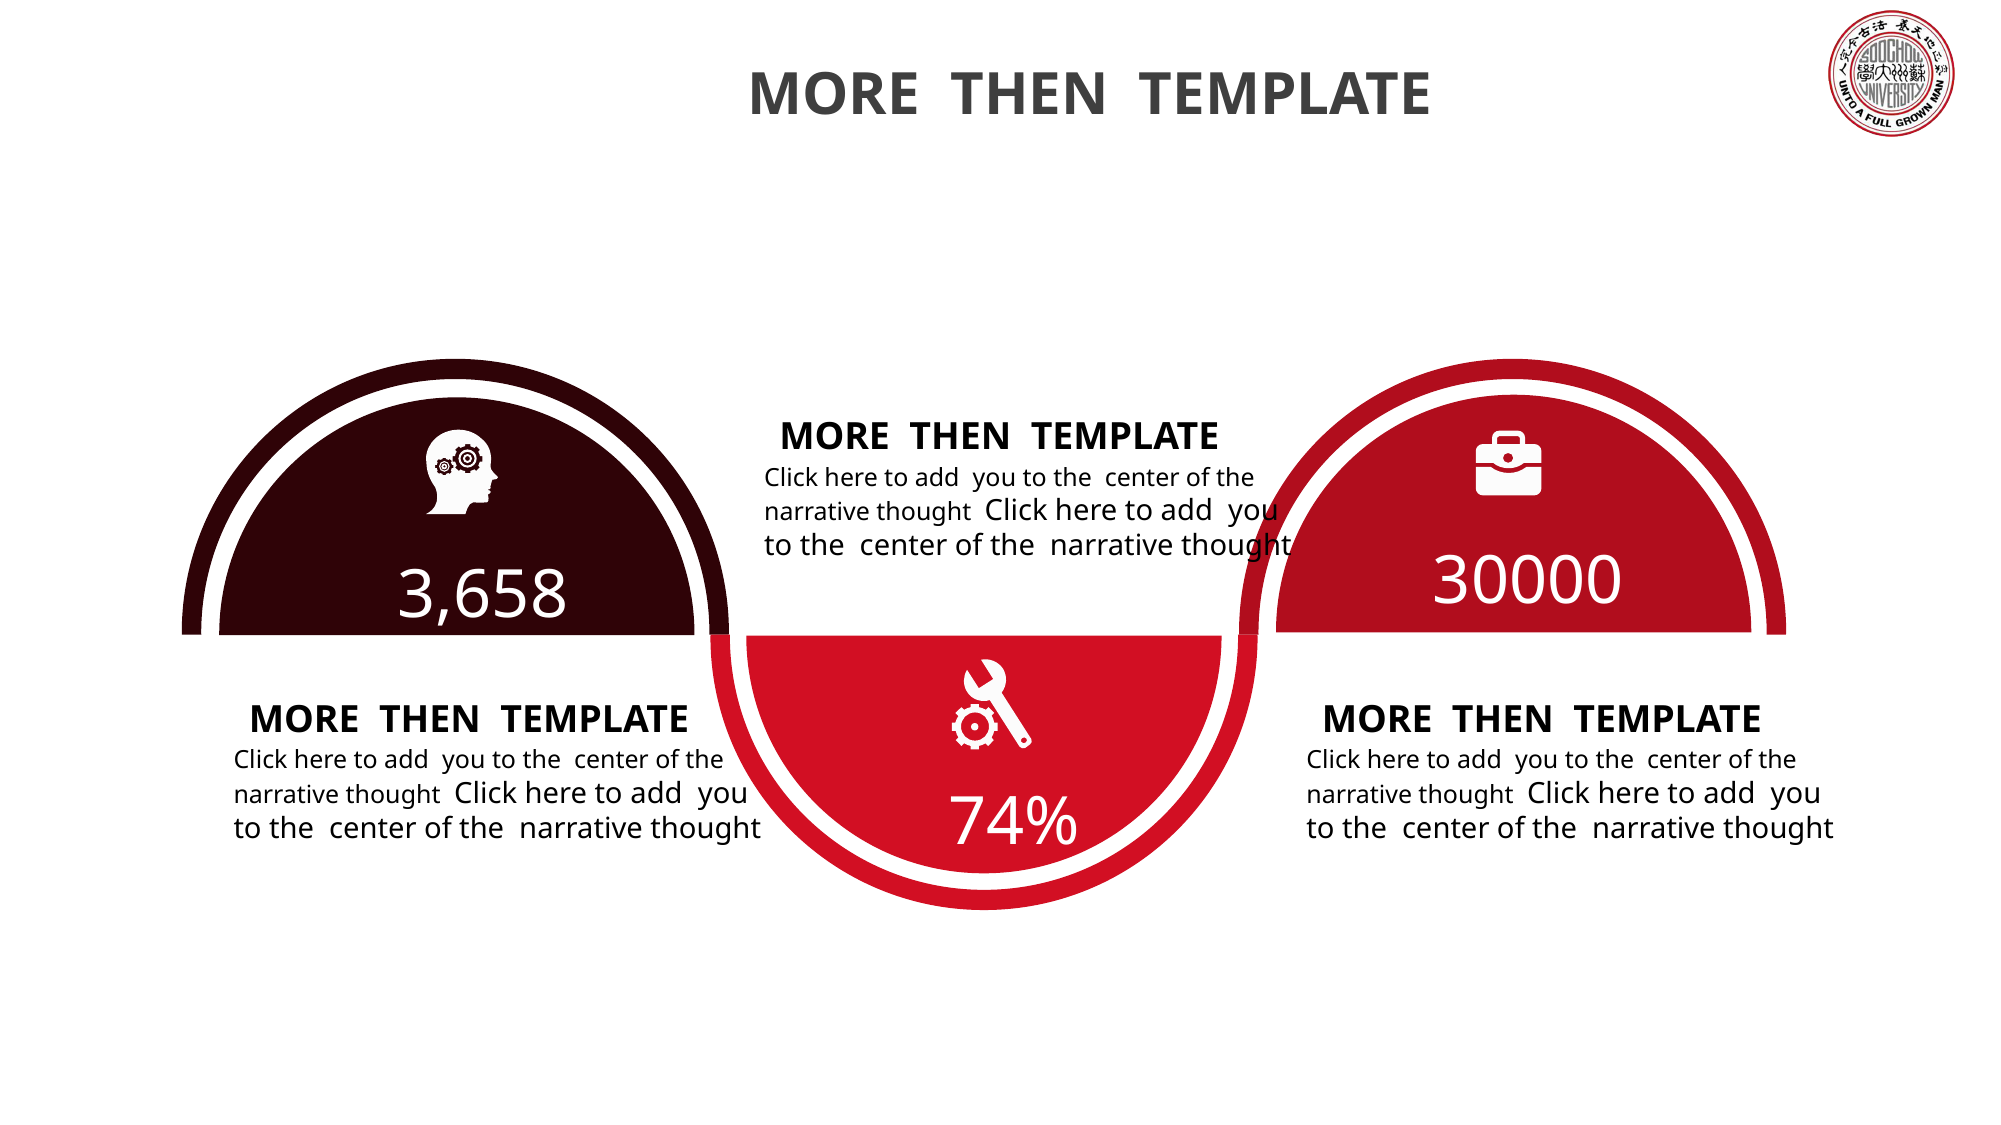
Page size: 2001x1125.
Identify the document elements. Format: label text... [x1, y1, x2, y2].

text_box [1239, 569, 1267, 635]
text_box [219, 397, 695, 636]
text_box MORE THEN TEMPLATE Click here to add you to the center of the narrative thought Click here to add you to the center of the narrative thought [218, 666, 777, 852]
text_box [1276, 394, 1752, 633]
text_box 30000 [1370, 504, 1640, 629]
text_box [777, 634, 1258, 911]
text_box [746, 635, 1222, 850]
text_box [1475, 430, 1542, 496]
text_box [1308, 358, 1787, 635]
picture [1827, 10, 1955, 138]
text_box [710, 634, 732, 666]
text_box 74% [881, 737, 1096, 872]
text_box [951, 657, 1033, 750]
text_box MORE THEN TEMPLATE [698, 40, 1447, 136]
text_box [425, 429, 502, 515]
text_box 3,658 [330, 509, 584, 645]
text_box [181, 358, 729, 635]
text_box MORE THEN TEMPLATE Click here to add you to the center of the narrative thought Click here to add you to the center of the narrative thought [1291, 666, 1850, 852]
text_box MORE THEN TEMPLATE Click here to add you to the center of the narrative thought Click here to add you to the center of the narrative thought [749, 384, 1308, 569]
